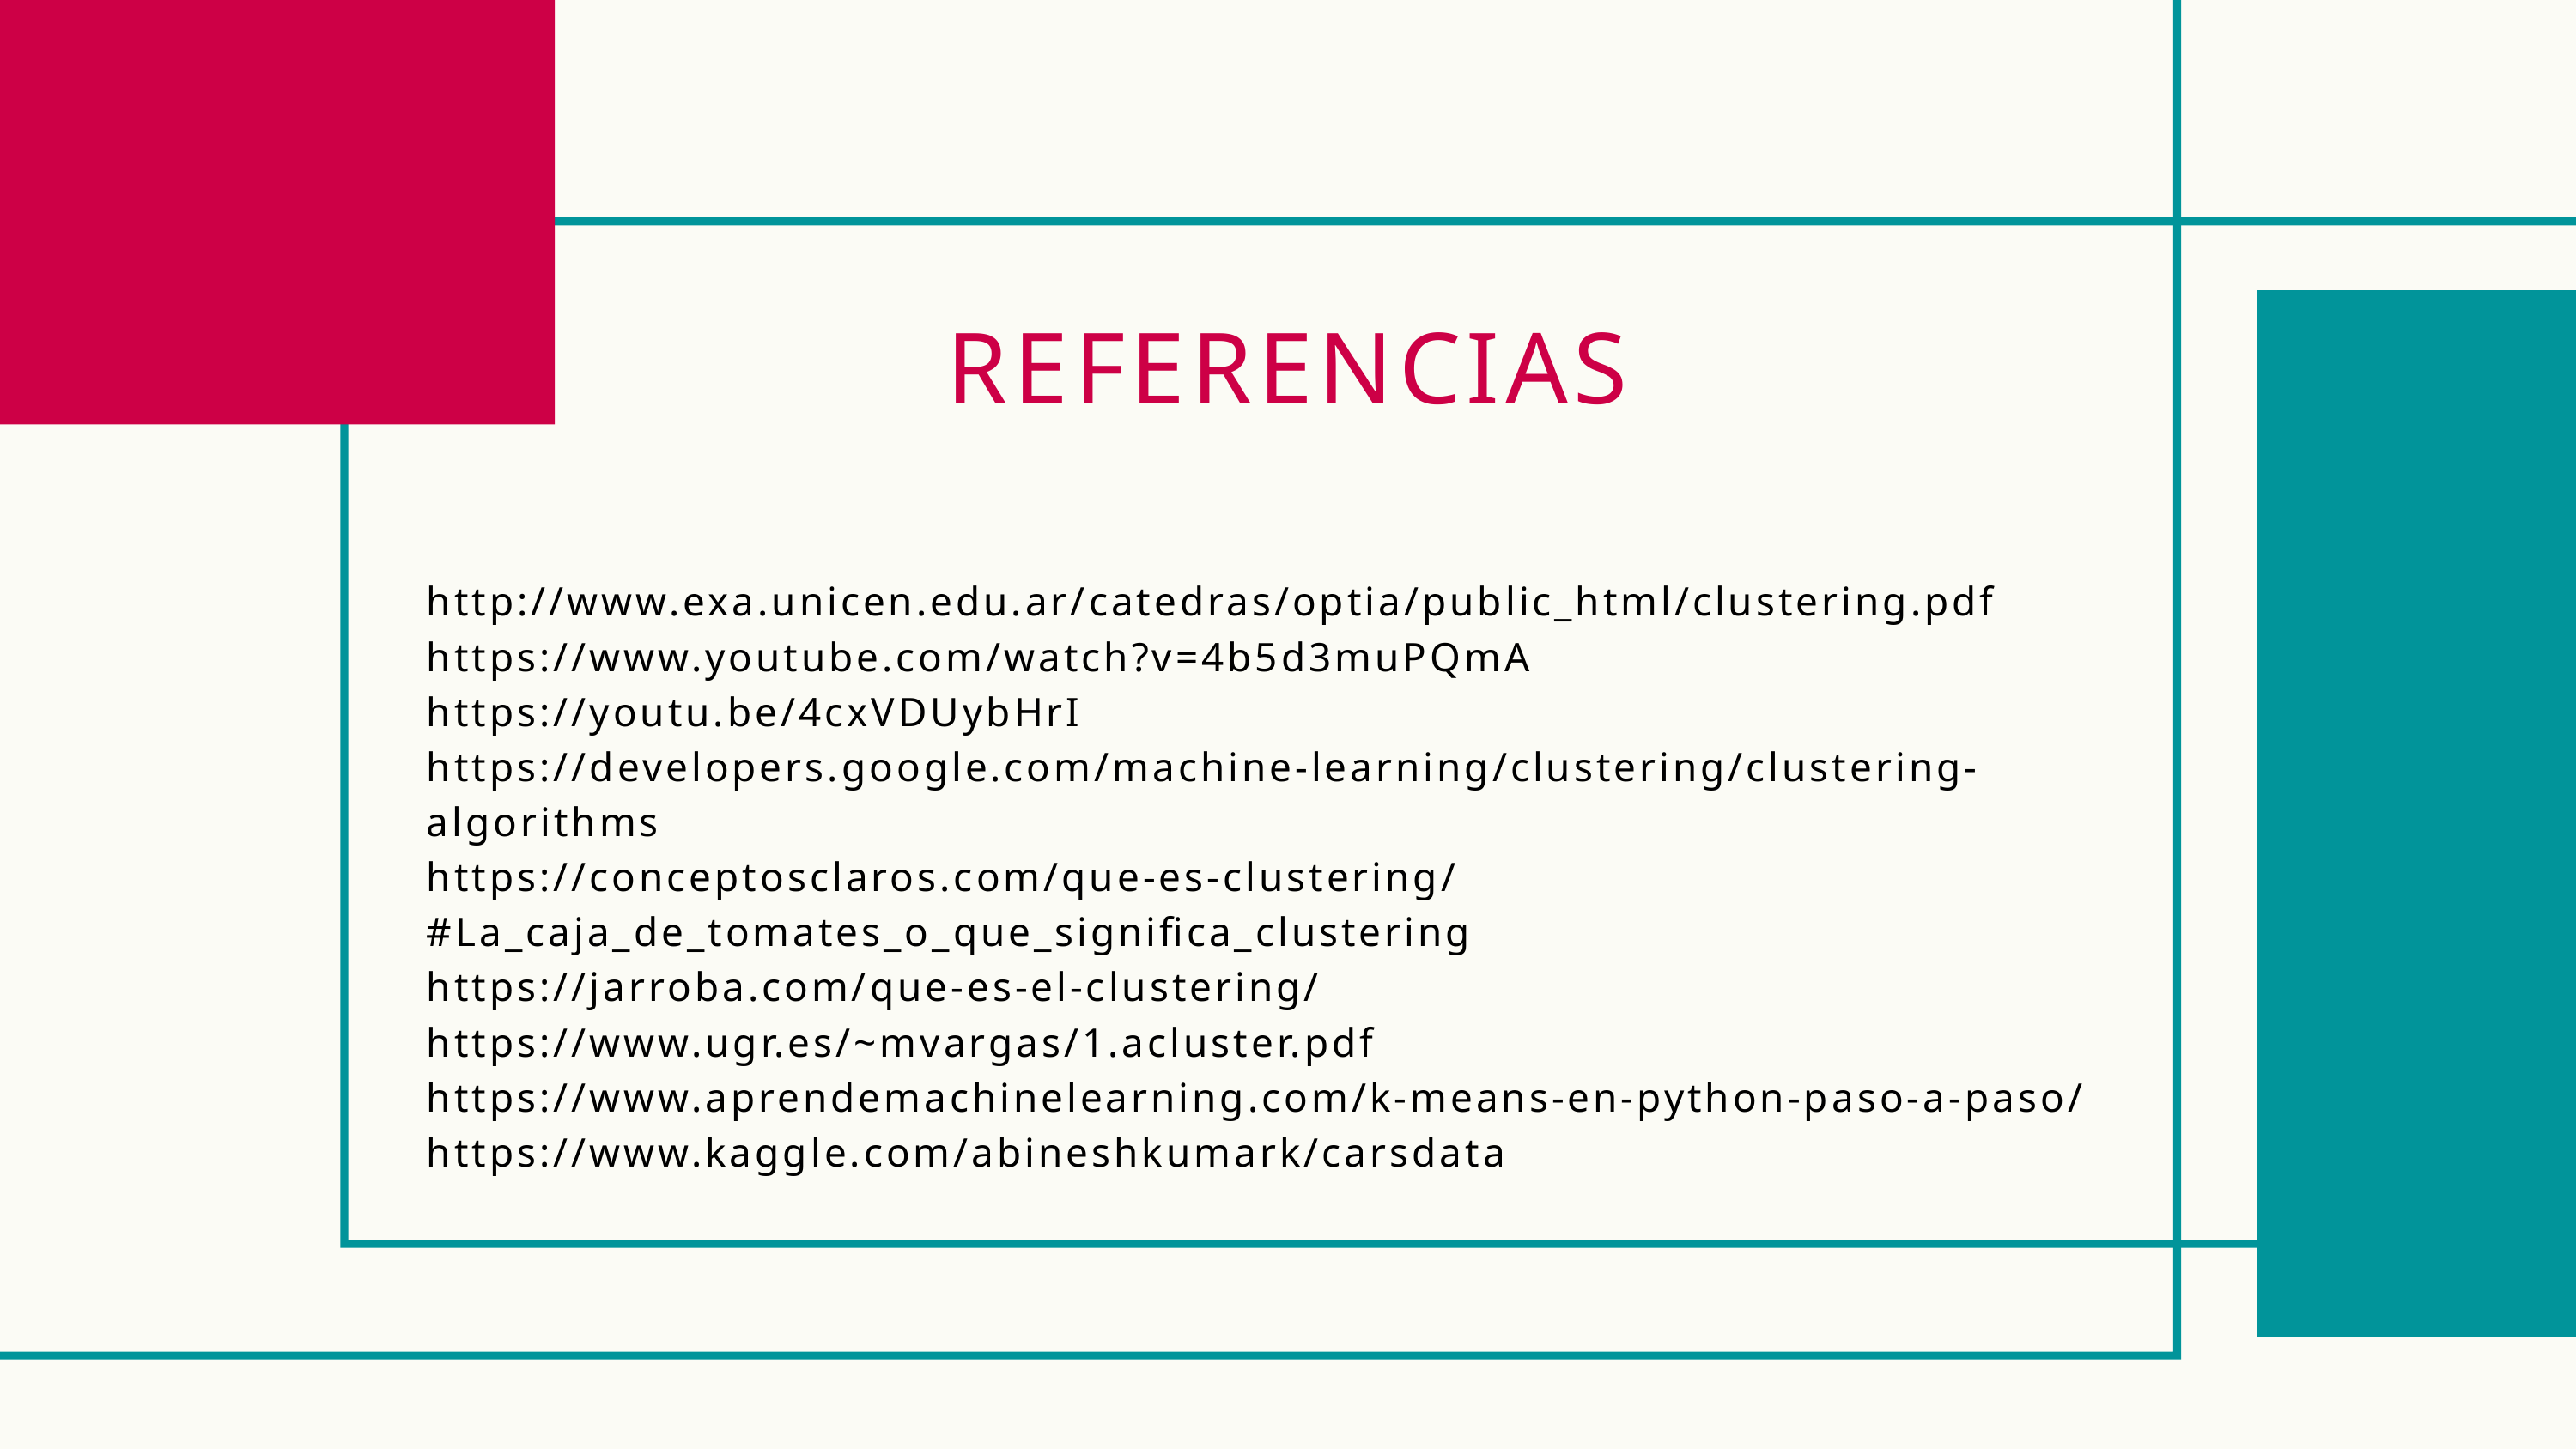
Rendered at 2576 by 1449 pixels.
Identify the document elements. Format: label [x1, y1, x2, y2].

text_box [2185, 216, 2576, 1248]
text_box [0, 0, 2182, 1360]
text_box [2257, 1258, 2576, 1337]
